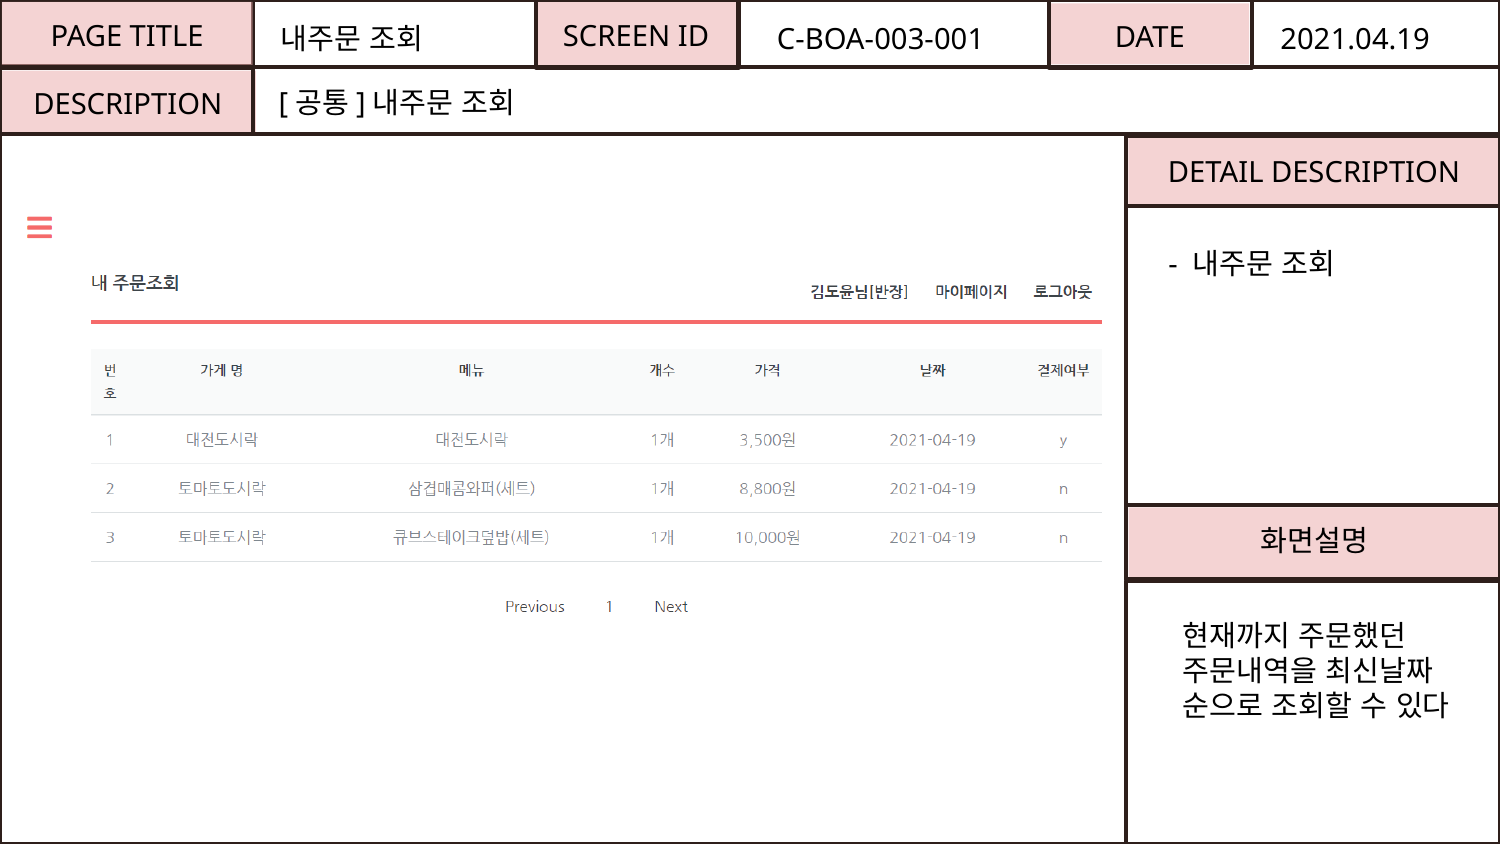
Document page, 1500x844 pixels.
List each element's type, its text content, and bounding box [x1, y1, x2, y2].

text_box [255, 0, 534, 65]
picture [11, 198, 1119, 680]
text_box PAGE TITLE [1, 1, 253, 65]
text_box [534, 0, 741, 70]
text_box [1124, 134, 1500, 204]
text_box [741, 0, 1047, 65]
text_box [0, 136, 1124, 844]
text_box [0, 65, 1500, 136]
text_box [1124, 579, 1500, 844]
text_box [0, 0, 255, 70]
text_box [1124, 506, 1500, 579]
text_box [1047, 0, 1254, 70]
text_box [1124, 204, 1500, 507]
text_box [1254, 0, 1500, 65]
